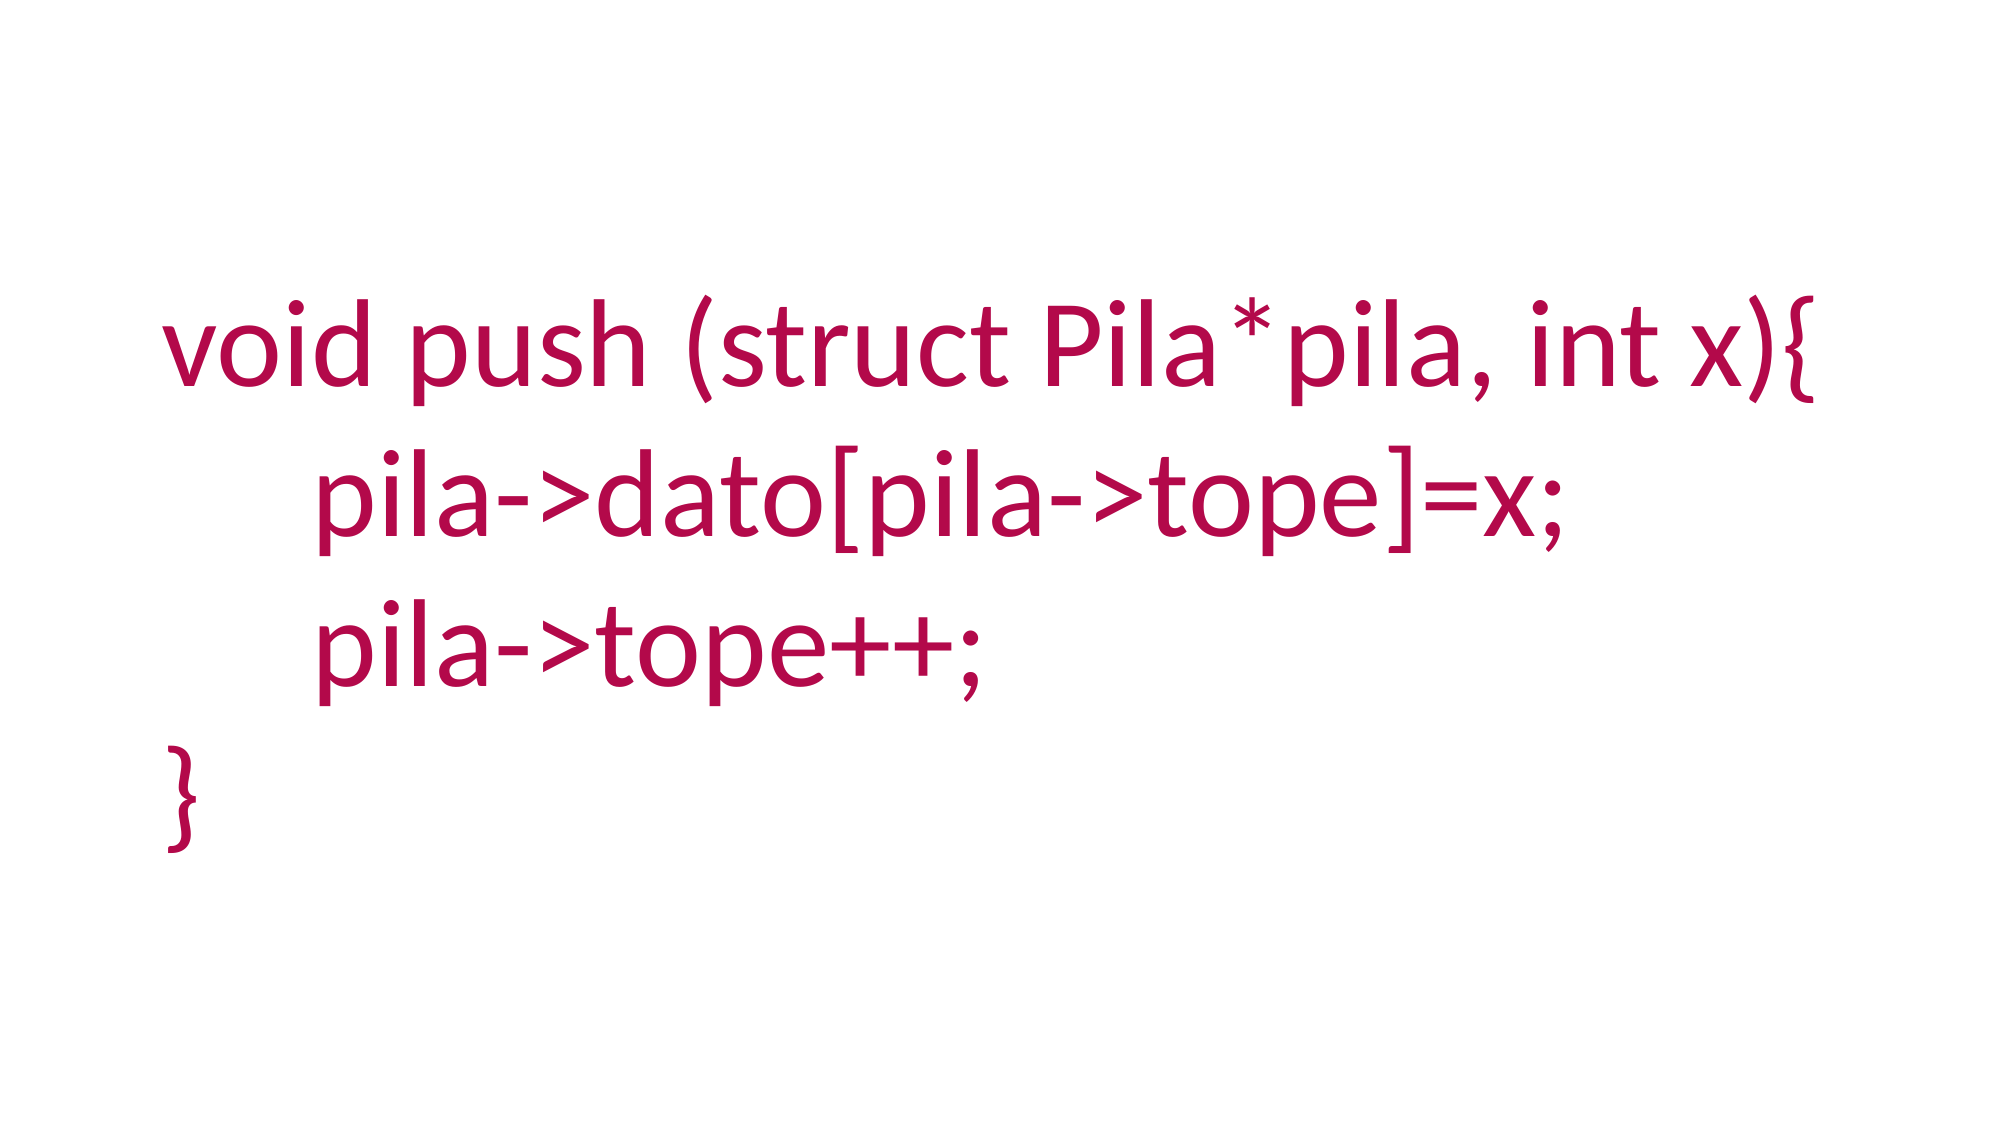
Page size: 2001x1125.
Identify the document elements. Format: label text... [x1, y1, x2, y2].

text_box void push (struct Pila*pila, int x){ pila->dato[pila->tope]=x; pila->tope++; } [146, 254, 1853, 870]
